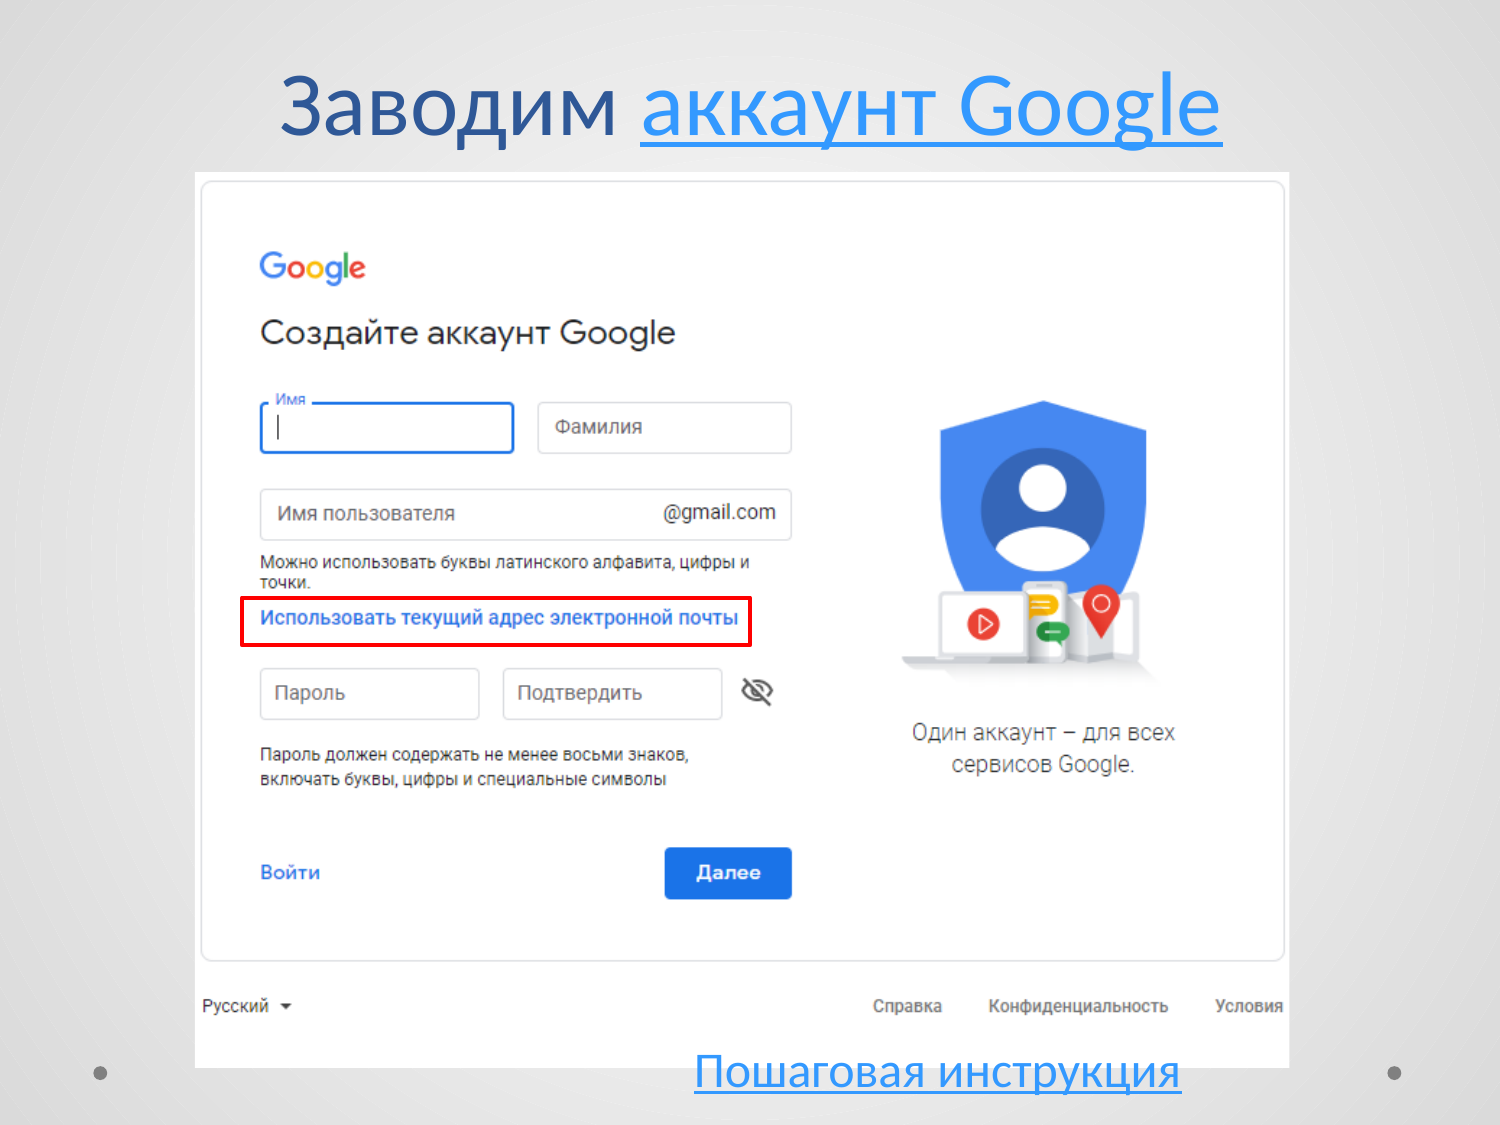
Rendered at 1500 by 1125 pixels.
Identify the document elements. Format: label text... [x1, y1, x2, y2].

text_box Пошаговая инструкция [679, 1076, 1270, 1105]
title Заводим аккаунт Google [64, 19, 1438, 170]
picture [194, 172, 1290, 1068]
